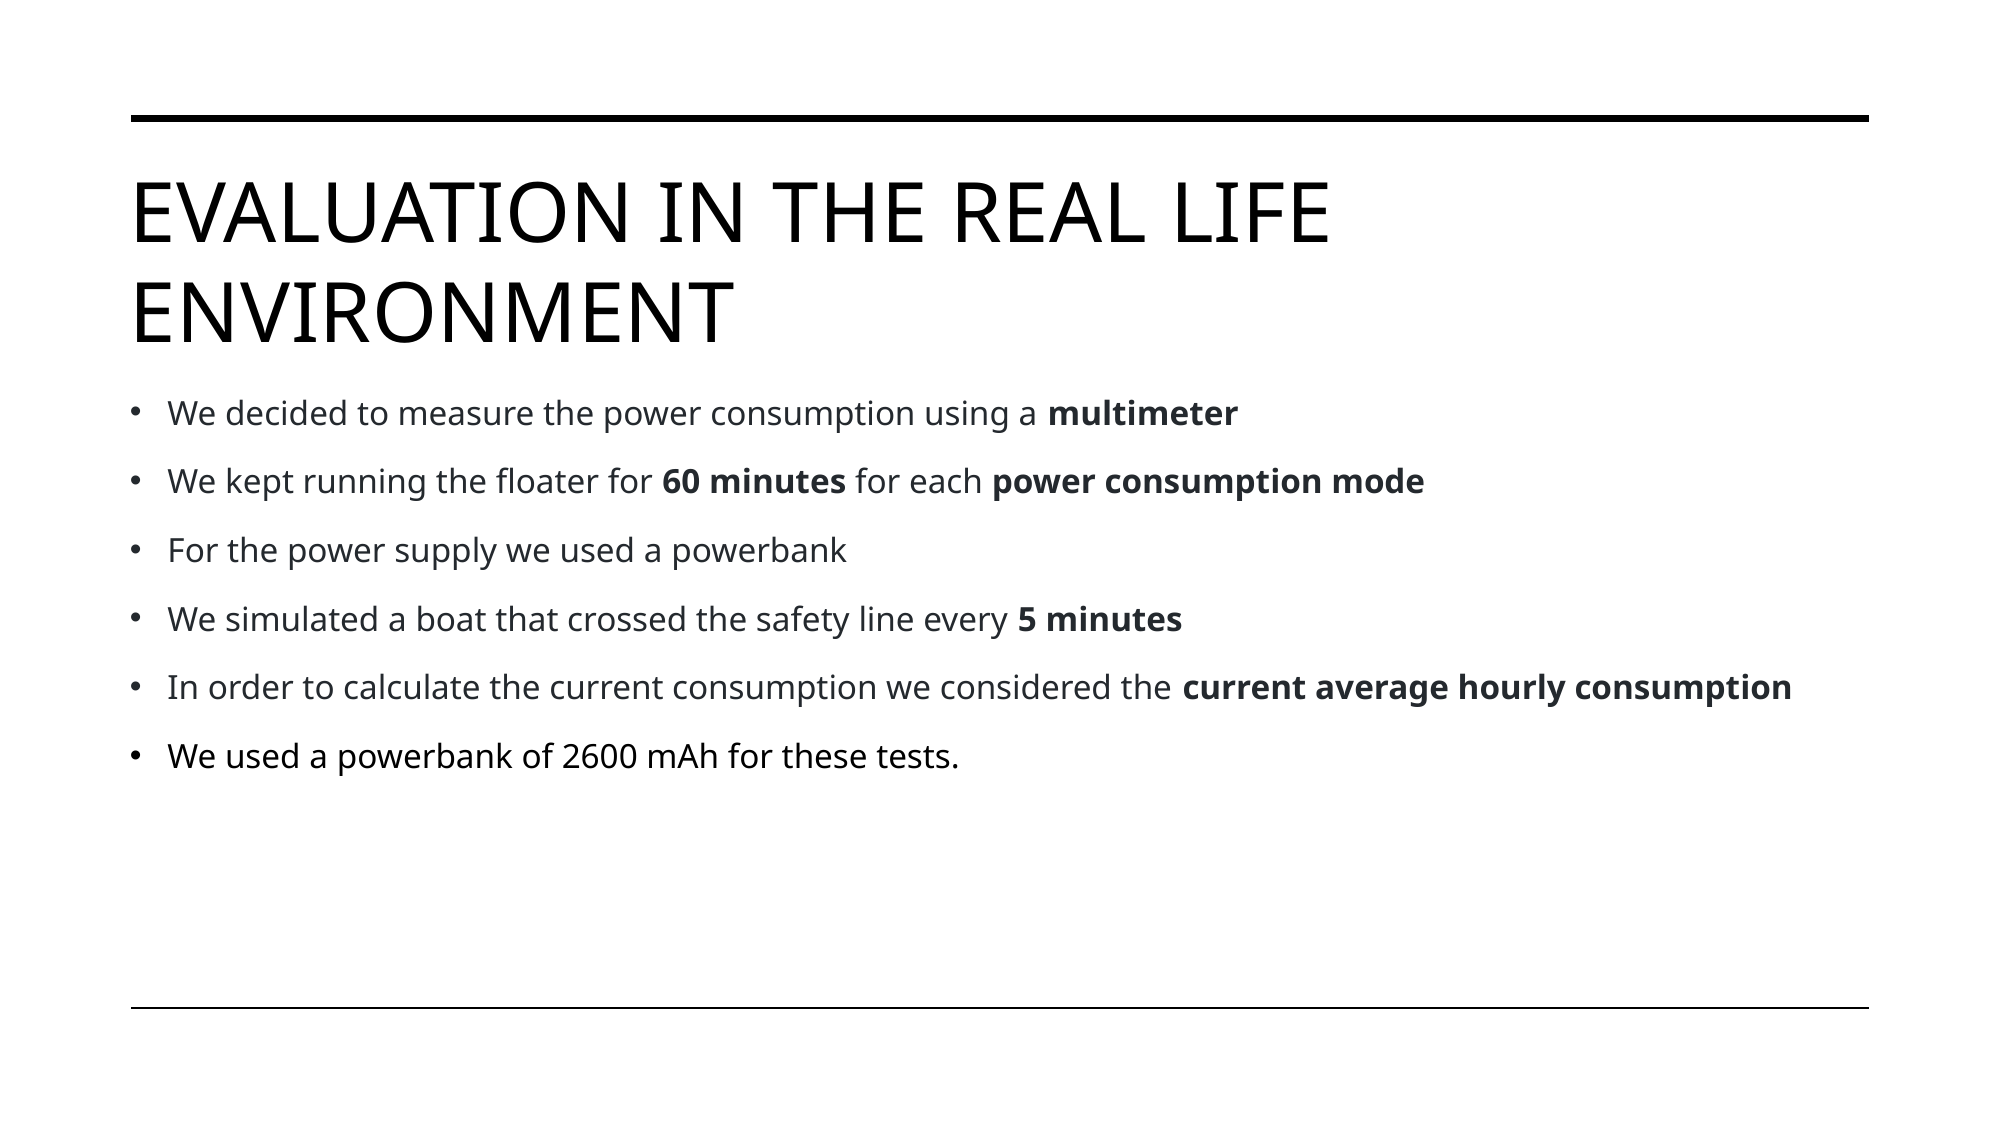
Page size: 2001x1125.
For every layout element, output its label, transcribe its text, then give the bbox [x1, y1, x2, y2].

list We decided to measure the power consumption using a multimeter We kept running the floater for 60 minutes for each power consumption mode For the power supply we used a powerbank We simulated a boat that crossed the safety line every 5 minutes In order to calculate the current consumption we considered the current average hourly consumption We used a powerbank of 2600 mAh for these tests. [114, 376, 1869, 973]
title EVALUATION IN THE REAL LIFE ENVIRONMENT [114, 151, 1869, 376]
